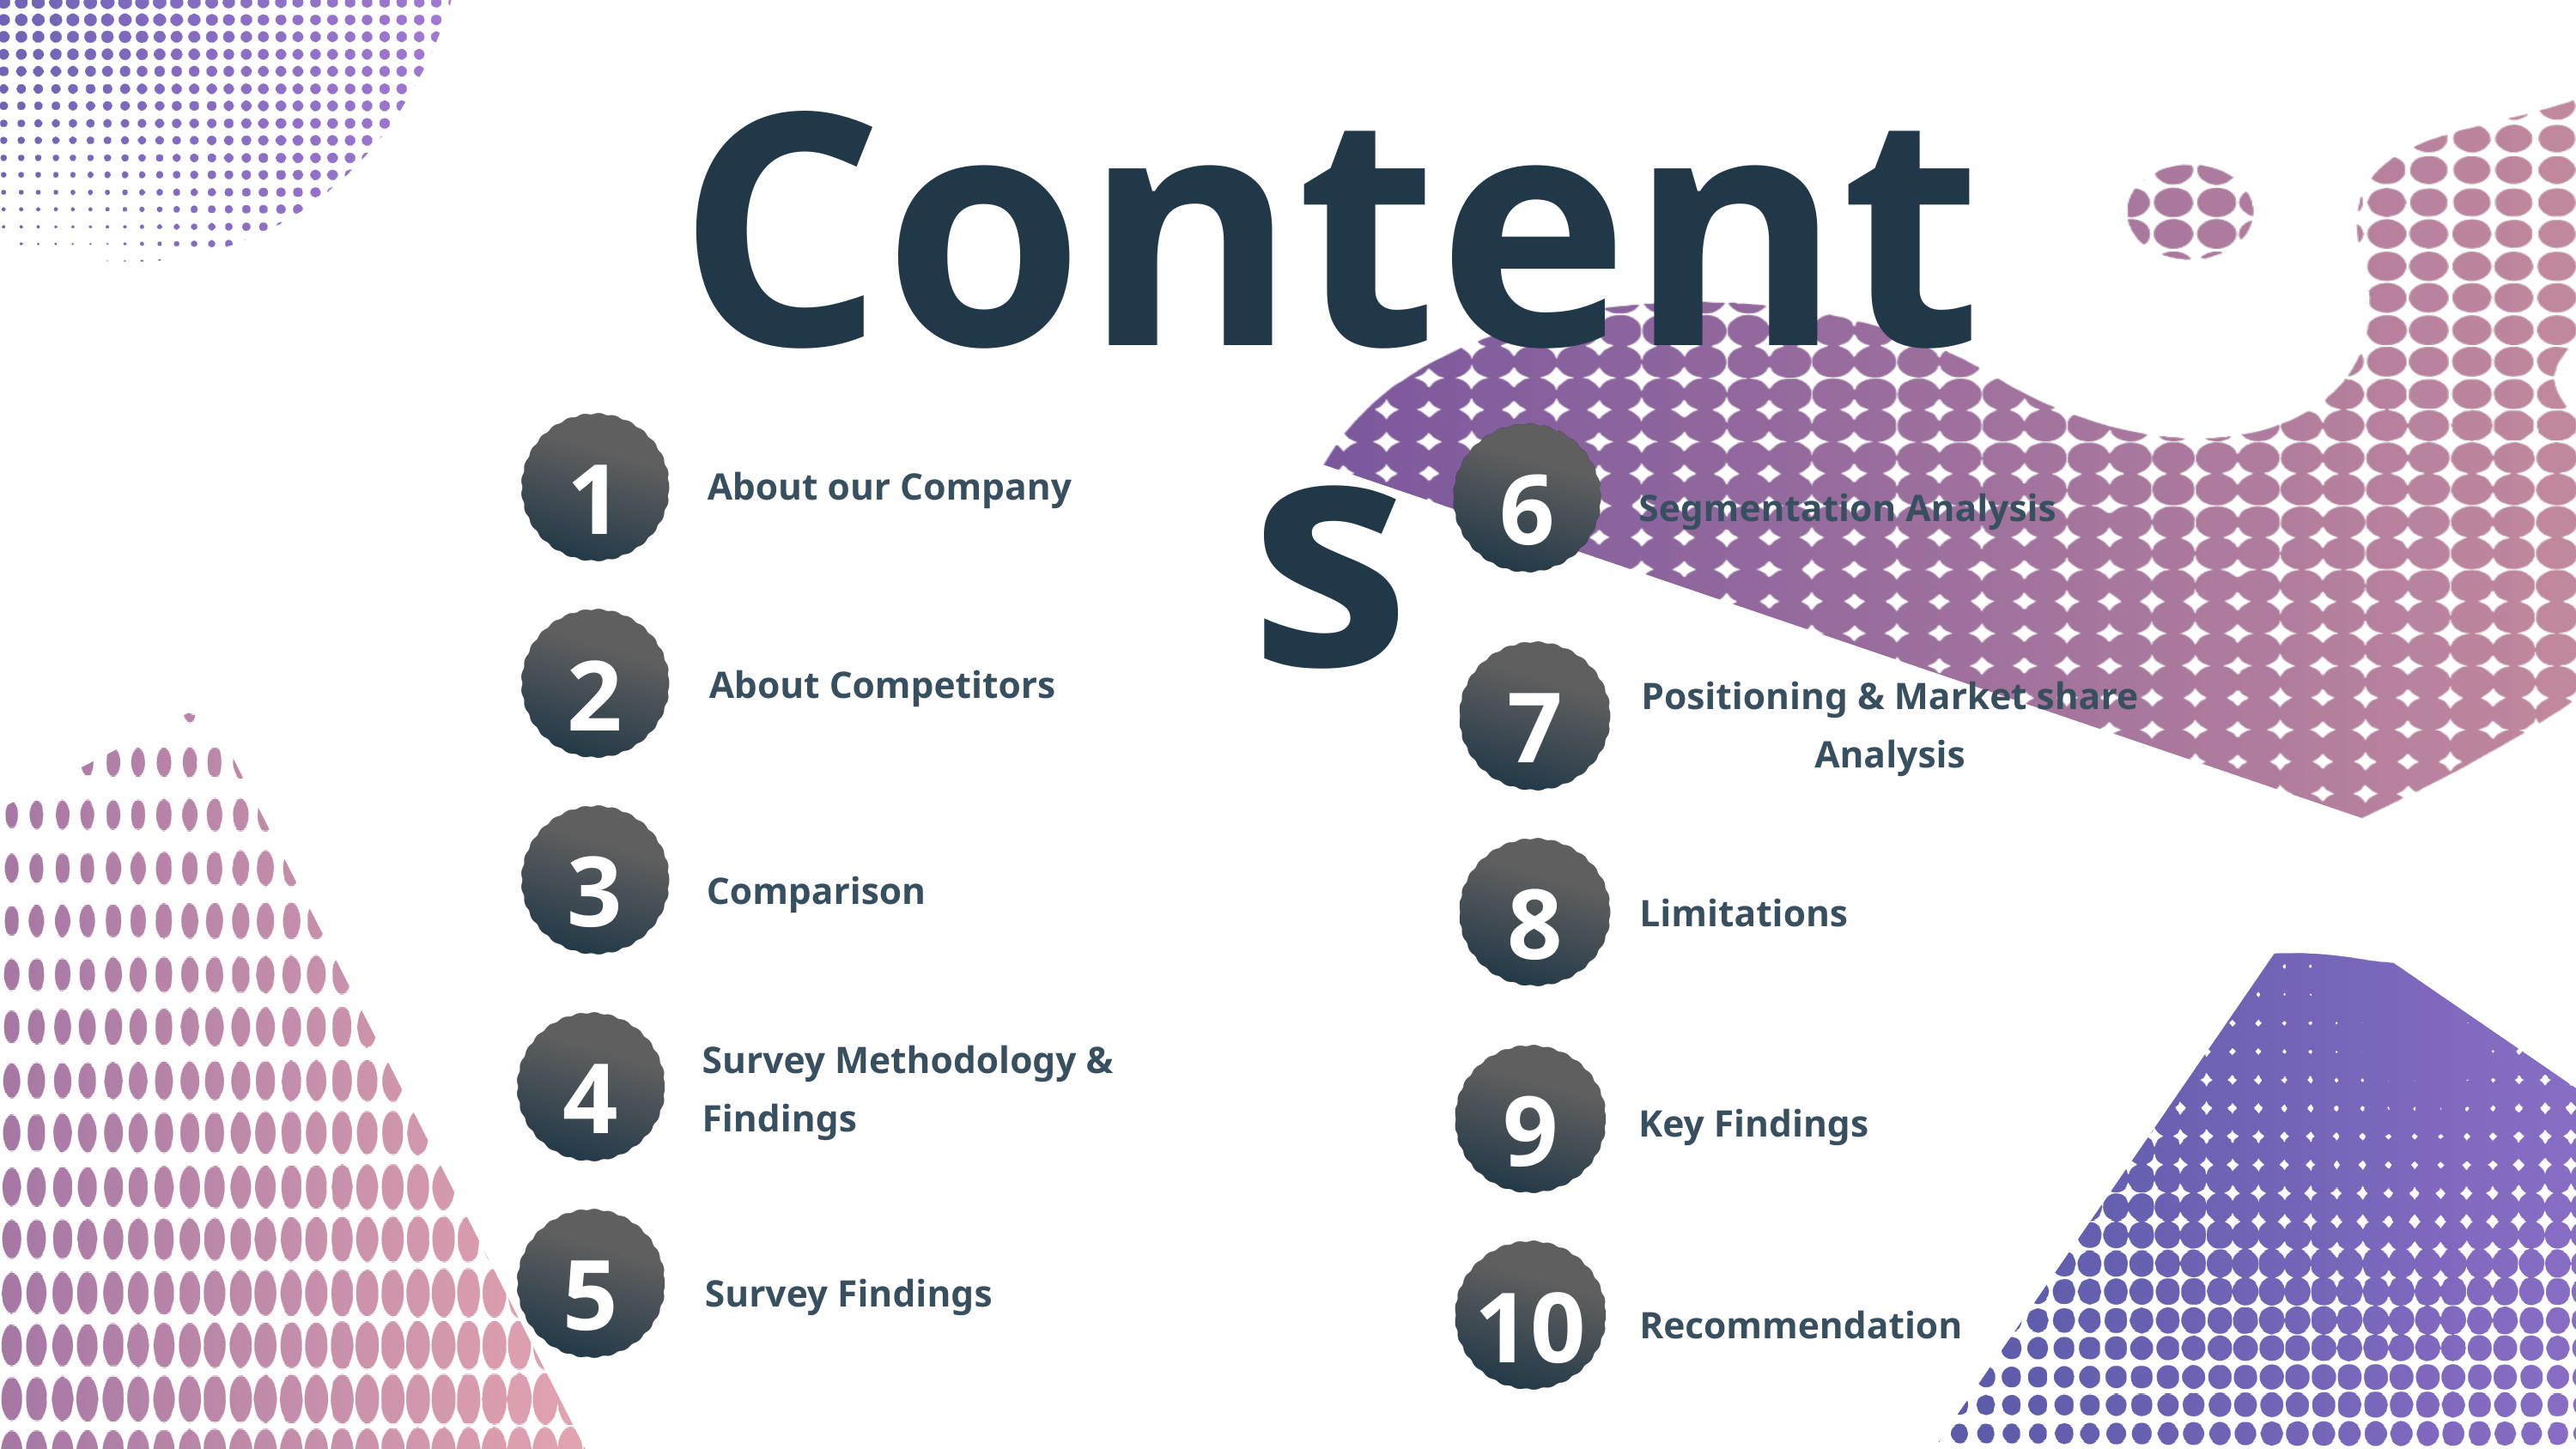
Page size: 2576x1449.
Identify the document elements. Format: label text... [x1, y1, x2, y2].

text_box Survey Findings [704, 1255, 1198, 1314]
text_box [1459, 837, 1611, 987]
text_box Comparison [706, 853, 1200, 912]
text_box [516, 1012, 665, 1161]
text_box Recommendation [1639, 1288, 2142, 1347]
text_box About Competitors [708, 646, 1202, 706]
text_box [1423, 0, 2576, 891]
text_box Positioning & Market share Analysis [1638, 658, 2142, 776]
text_box [0, 0, 472, 262]
text_box About our Company [707, 448, 1200, 507]
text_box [1453, 423, 1601, 573]
text_box Contents [633, 89, 2027, 731]
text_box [520, 609, 670, 758]
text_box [520, 805, 670, 955]
text_box Limitations [1639, 875, 2142, 934]
text_box [1934, 904, 2576, 1449]
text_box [1459, 641, 1611, 791]
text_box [1455, 1240, 1607, 1390]
text_box Survey Methodology & Findings [702, 1022, 1195, 1140]
text_box Key Findings [1638, 1085, 2142, 1144]
text_box [0, 704, 586, 1449]
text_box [516, 1209, 665, 1358]
text_box Segmentation Analysis [1638, 470, 2132, 530]
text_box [520, 412, 670, 562]
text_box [1455, 1045, 1607, 1194]
